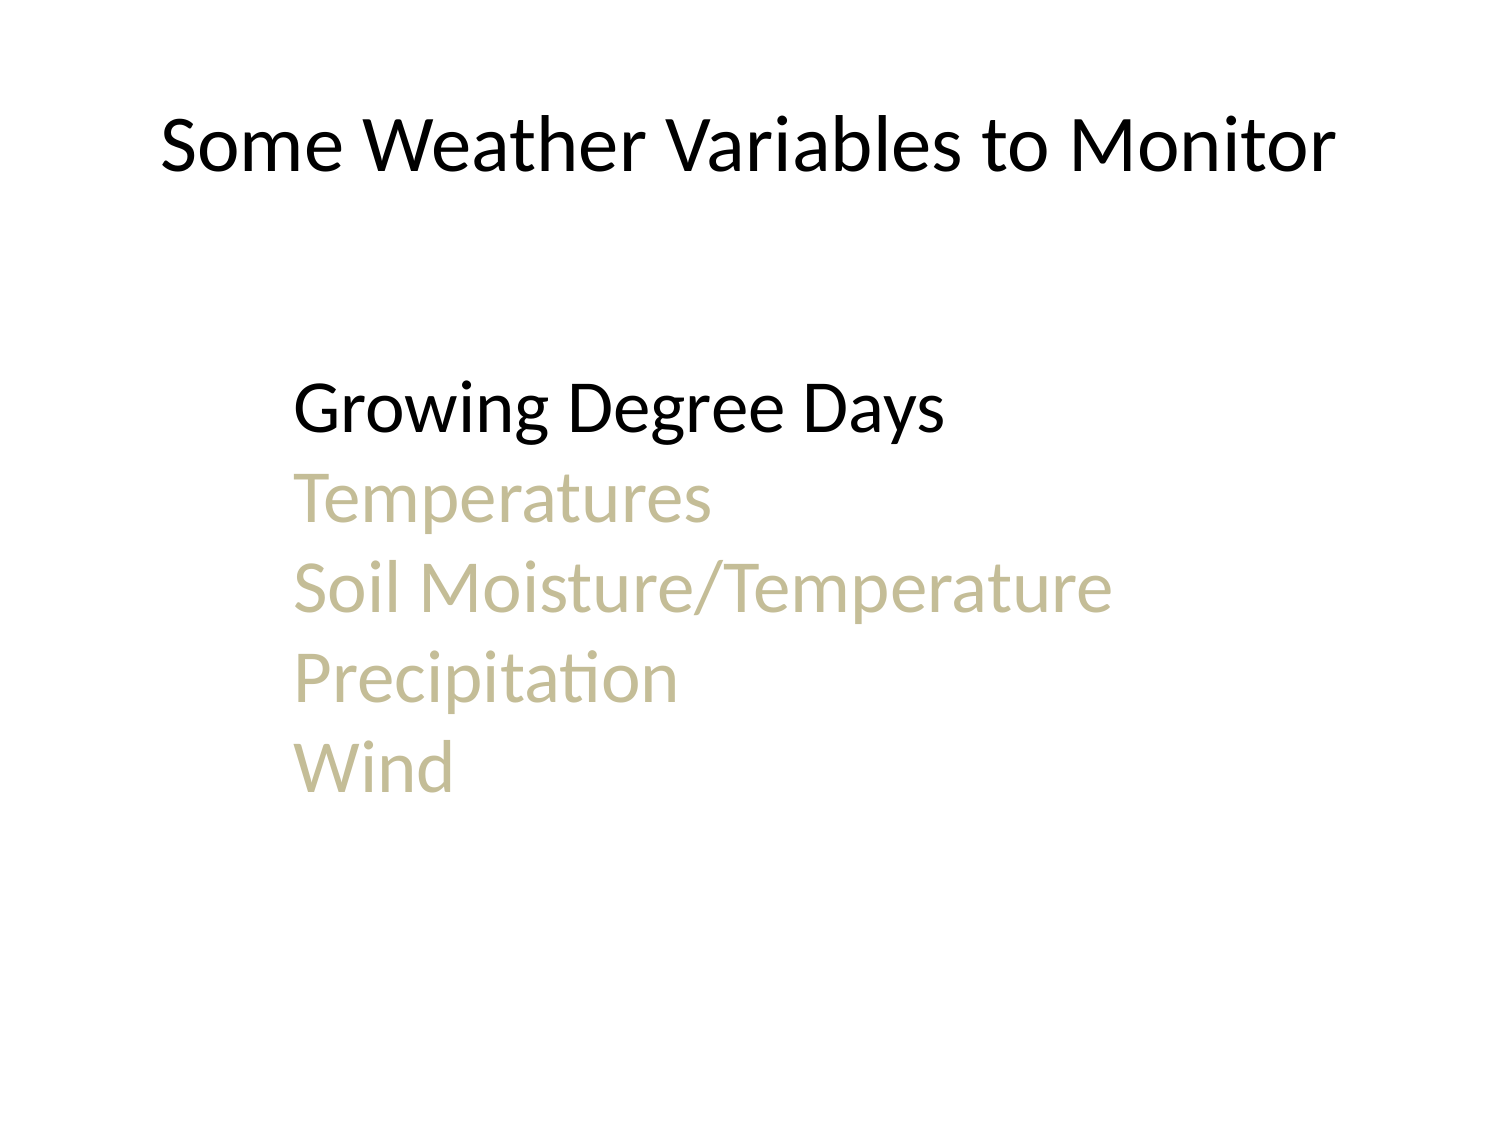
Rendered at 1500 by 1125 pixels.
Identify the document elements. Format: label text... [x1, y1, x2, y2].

title Some Weather Variables to Monitor [75, 45, 1425, 233]
text_box Growing Degree Days Temperatures Soil Moisture/Temperature Precipitation Wind [278, 349, 1130, 815]
